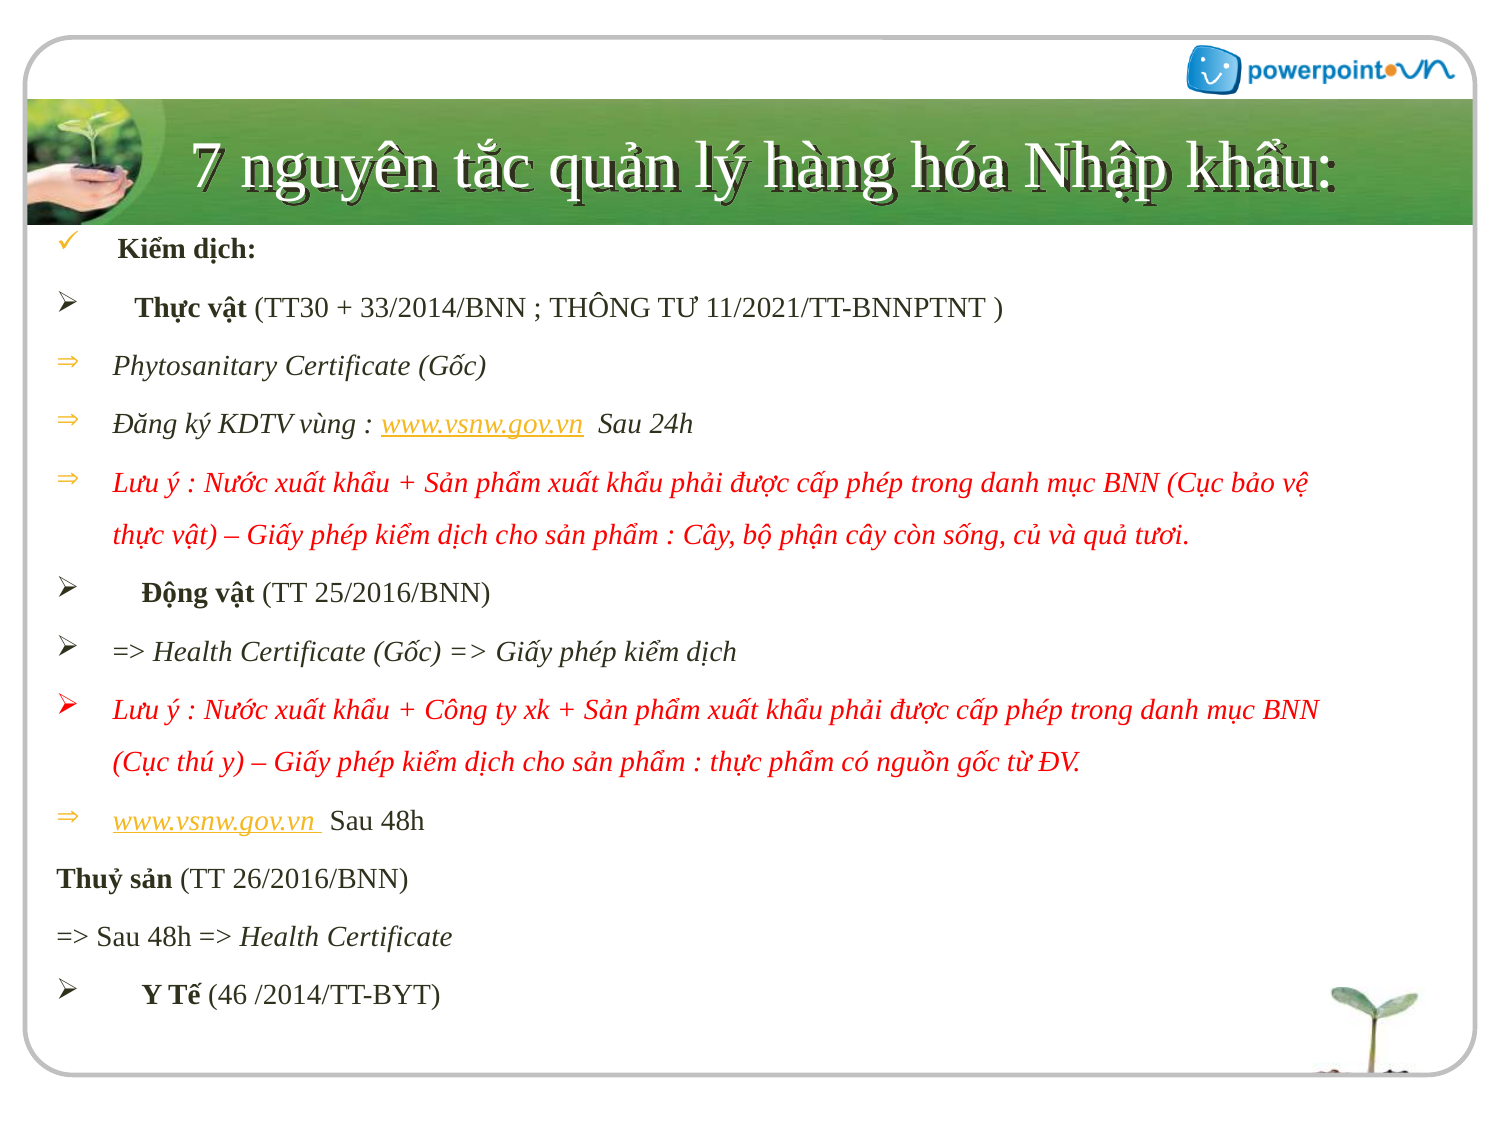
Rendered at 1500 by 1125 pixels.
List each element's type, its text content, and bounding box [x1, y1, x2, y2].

list Kiểm dịch: Thực vật (TT30 + 33/2014/BNN ; THÔNG TƯ 11/2021/TT-BNNPTNT ) Phytosanitary Certificate (Gốc) Đăng ký KDTV vùng : www.vsnw.gov.vn Sau 24h Lưu ý : Nước xuất khẩu + Sản phẩm xuất khẩu phải được cấp phép trong danh mục BNN (Cục bảo vệ thực vật) – Giấy phép kiểm dịch cho sản phẩm : Cây, bộ phận cây còn sống, củ và quả tươi. Động vật (TT 25/2016/BNN) => Health Certificate (Gốc) => Giấy phép kiểm dịch Lưu ý : Nước xuất khẩu + Công ty xk + Sản phẩm xuất khẩu phải được cấp phép trong danh mục BNN (Cục thú y) – Giấy phép kiểm dịch cho sản phẩm : thực phẩm có nguồn gốc từ ĐV. www.vsnw.gov.vn Sau 48h Thuỷ sản (TT 26/2016/BNN) => Sau 48h => Health Certificate Y Tế (46 /2014/TT-BYT) [41, 204, 1379, 1035]
picture [1183, 43, 1466, 96]
title 7 nguyên tắc quản lý hàng hóa Nhập khẩu: [174, 117, 1429, 205]
picture [1312, 987, 1425, 1072]
picture [28, 99, 1472, 225]
